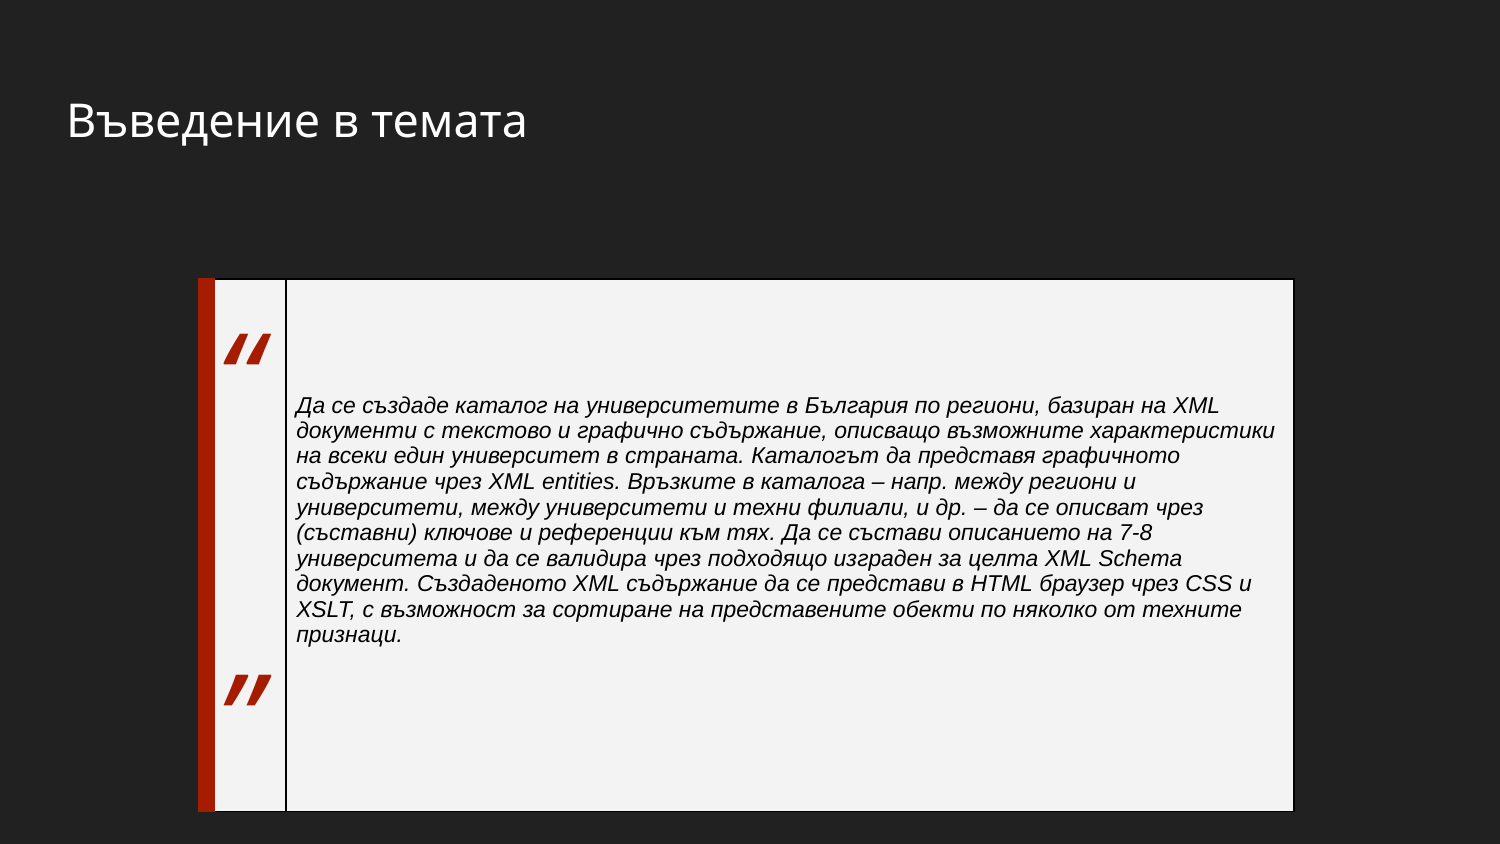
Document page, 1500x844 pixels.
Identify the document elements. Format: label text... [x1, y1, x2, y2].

table_header “ ” [215, 280, 285, 811]
table_header Да се създаде каталог на университетите в България по региони, базиран на XML документи с текстово и графично съдържание, описващо възможните характеристики на всеки един университет в страната. Каталогът да представя графичното съдържание чрез XML entities. Връзките в каталога – напр. между региони и университети, между университети и техни филиали, и др. – да се описват чрез (съставни) ключове и референции към тях. Да се състави описанието на 7-8 университета и да се валидира чрез подходящо изграден за целта XML Schema документ. Създаденото XML съдържание да се представи в HTML браузер чрез CSS и XSLT, с възможност за сортиране на представените обекти по няколко от техните признаци. [287, 280, 1293, 811]
title Въведение в темата [51, 72, 1449, 167]
